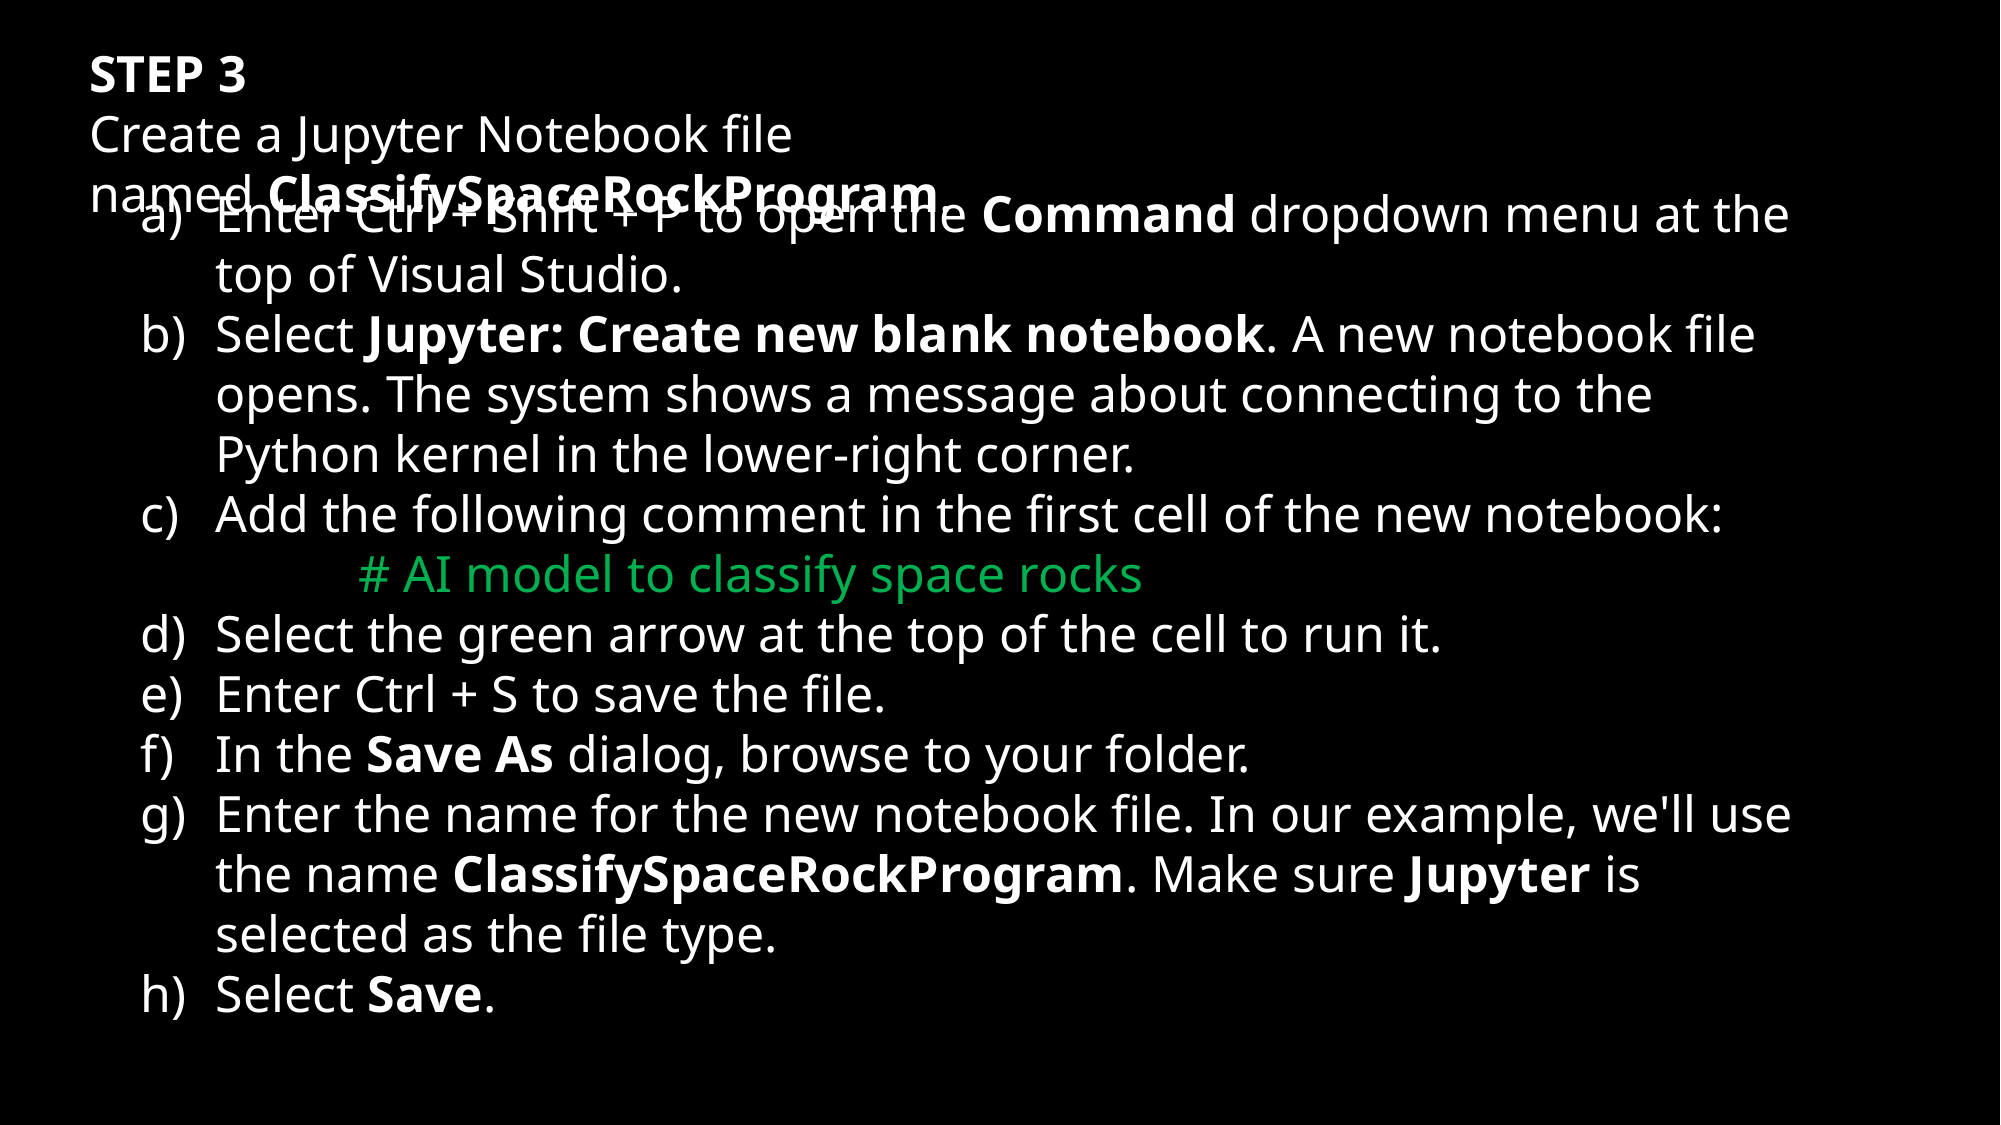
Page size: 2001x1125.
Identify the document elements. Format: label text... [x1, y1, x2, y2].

text_box Enter Ctrl + Shift + P to open the Command dropdown menu at the top of Visual Studio. Select Jupyter: Create new blank notebook. A new notebook file opens. The system shows a message about connecting to the Python kernel in the lower-right corner. Add the following comment in the first cell of the new notebook: # AI model to classify space rocks Select the green arrow at the top of the cell to run it. Enter Ctrl + S to save the file. In the Save As dialog, browse to your folder. Enter the name for the new notebook file. In our example, we'll use the name ClassifySpaceRockProgram. Make sure Jupyter is selected as the file type. Select Save. [140, 182, 1812, 1023]
text_box STEP 3 Create a Jupyter Notebook file named ClassifySpaceRockProgram. [89, 42, 1635, 223]
